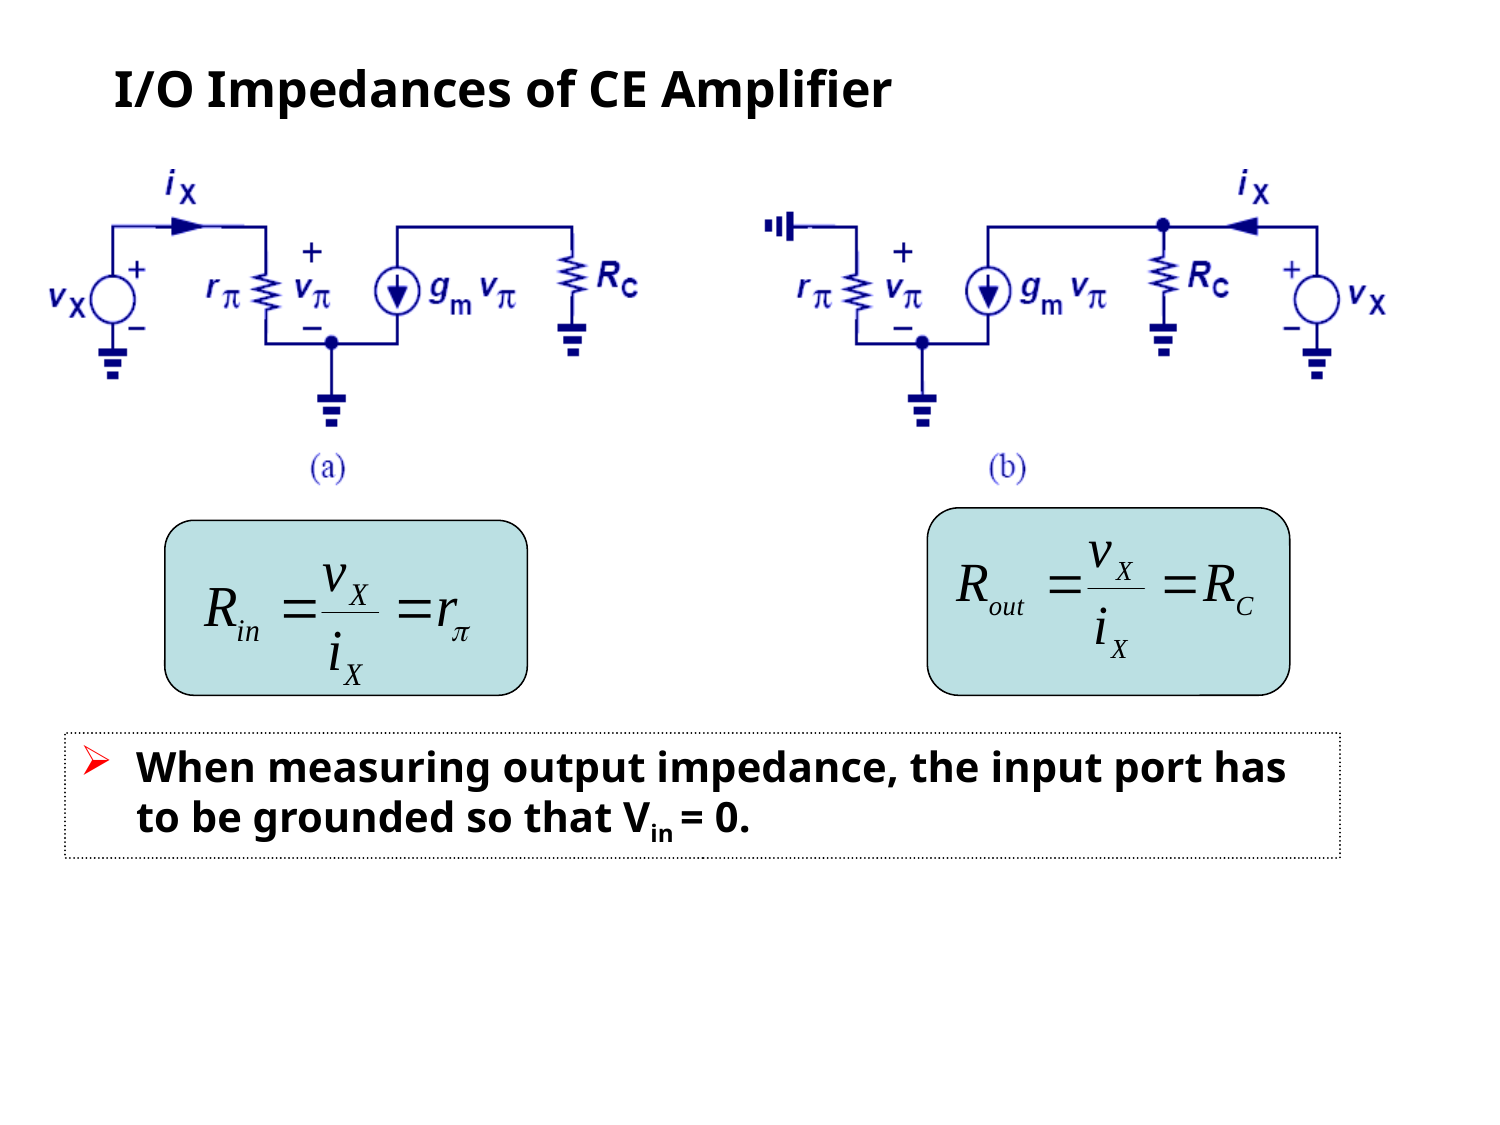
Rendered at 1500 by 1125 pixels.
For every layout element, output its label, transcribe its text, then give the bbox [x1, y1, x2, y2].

list When measuring output impedance, the input port has to be grounded so that Vin = 0. [64, 732, 1341, 859]
picture [30, 169, 1393, 490]
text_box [164, 520, 528, 696]
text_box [927, 507, 1290, 696]
title I/O Impedances of CE Amplifier [99, 24, 1388, 150]
